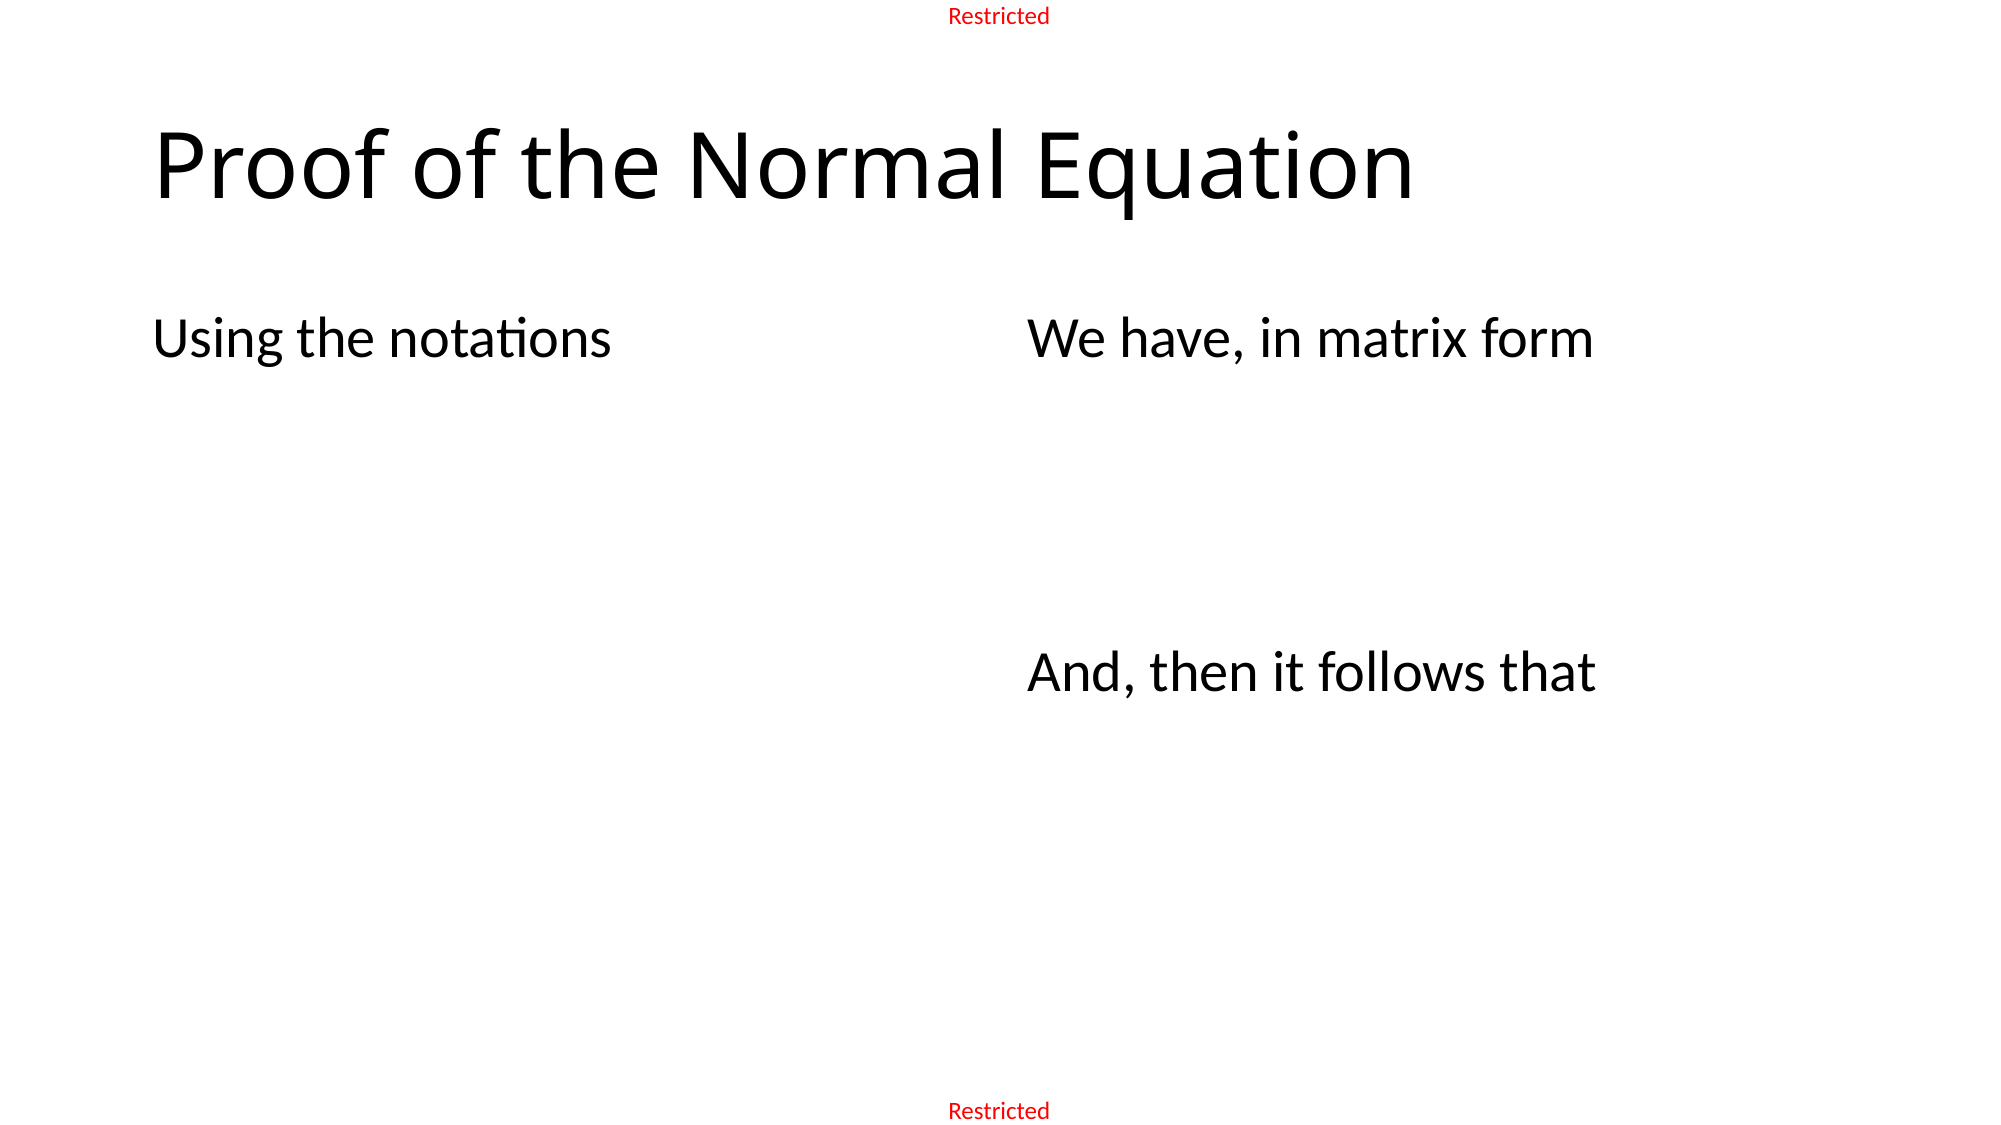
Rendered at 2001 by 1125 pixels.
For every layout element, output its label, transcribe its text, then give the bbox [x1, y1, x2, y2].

title Proof of the Normal Equation [137, 59, 1863, 278]
